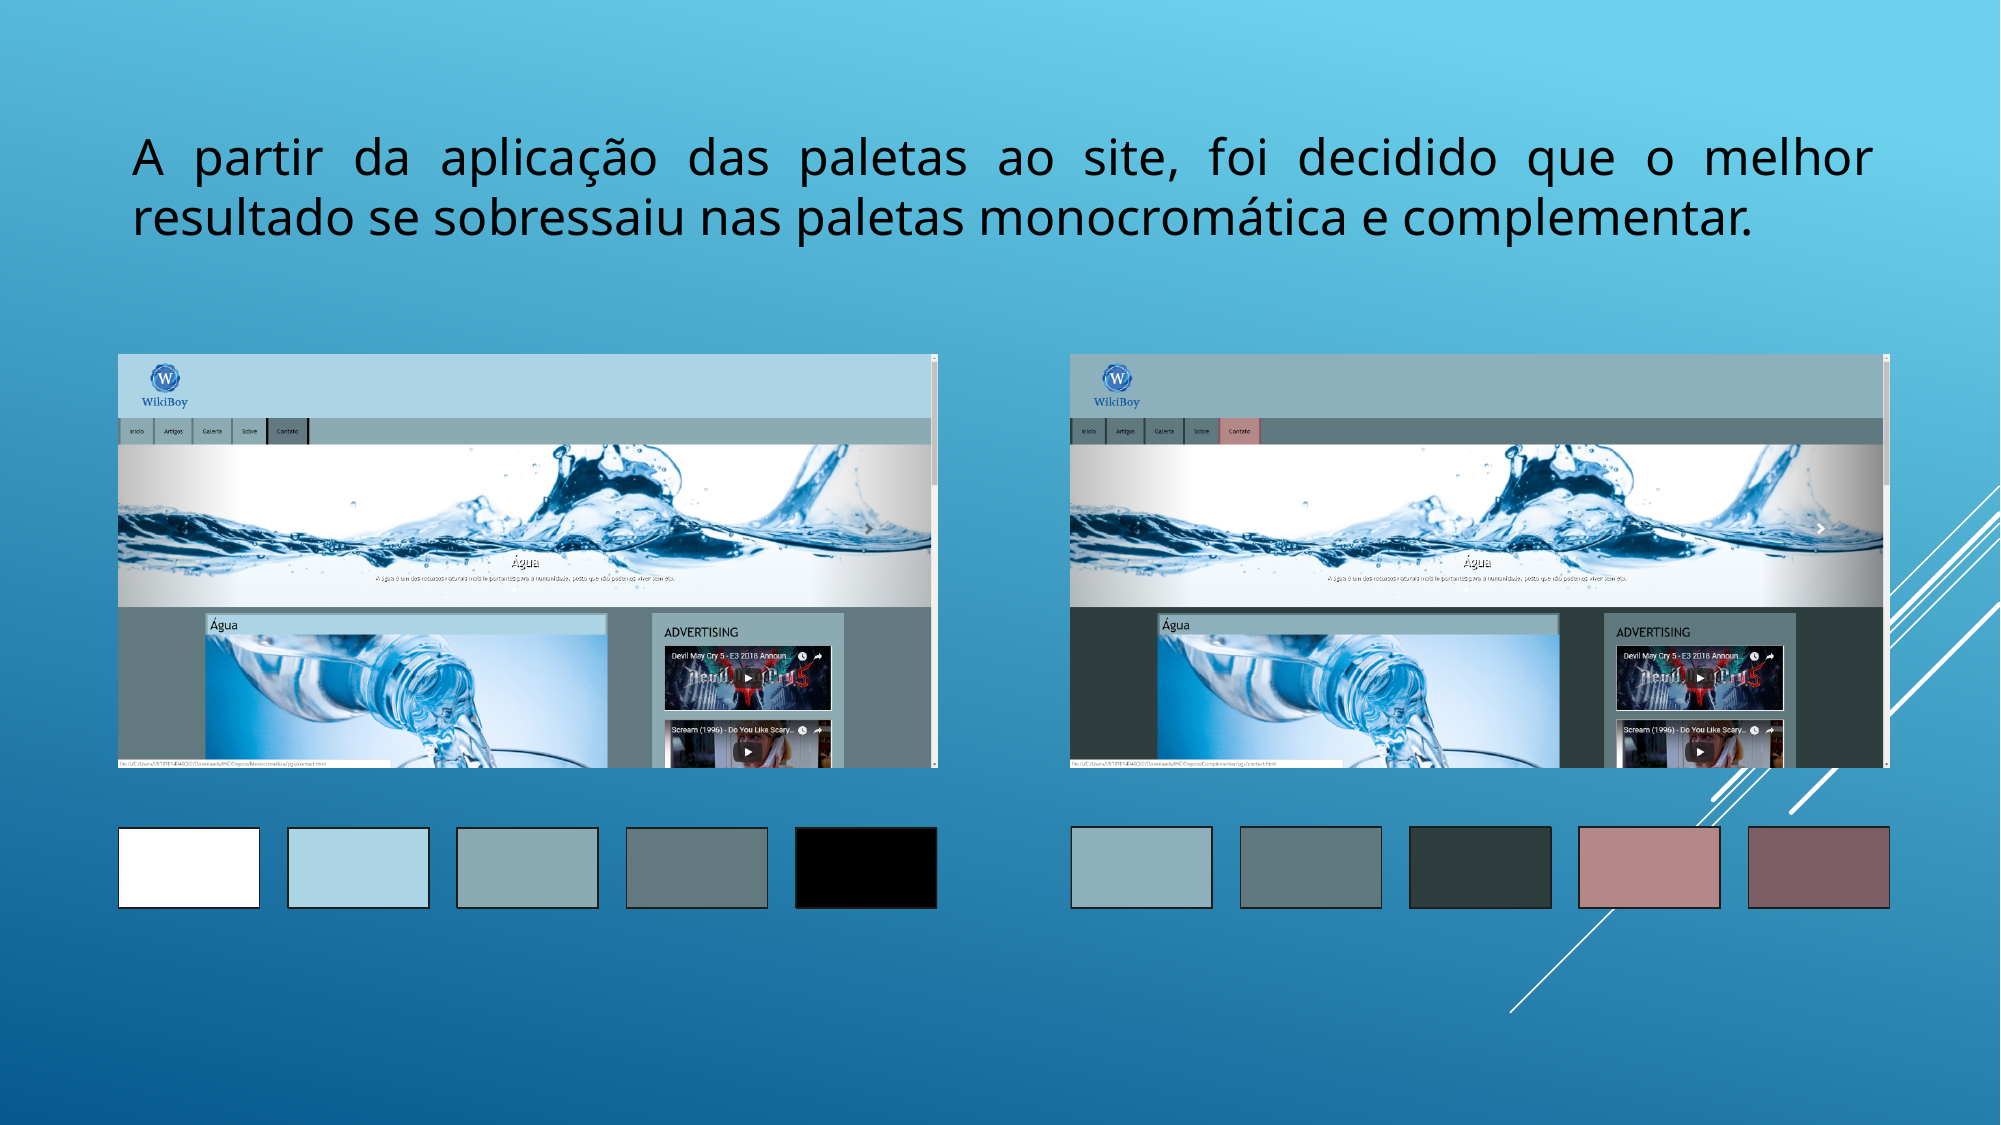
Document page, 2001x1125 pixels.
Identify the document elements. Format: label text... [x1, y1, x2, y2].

picture [117, 354, 938, 768]
picture [117, 826, 938, 909]
text_box A partir da aplicação das paletas ao site, foi decidido que o melhor resultado se sobressaiu nas paletas monocromática e complementar. [118, 118, 1890, 253]
picture [1070, 354, 1890, 768]
picture [1070, 826, 1890, 909]
